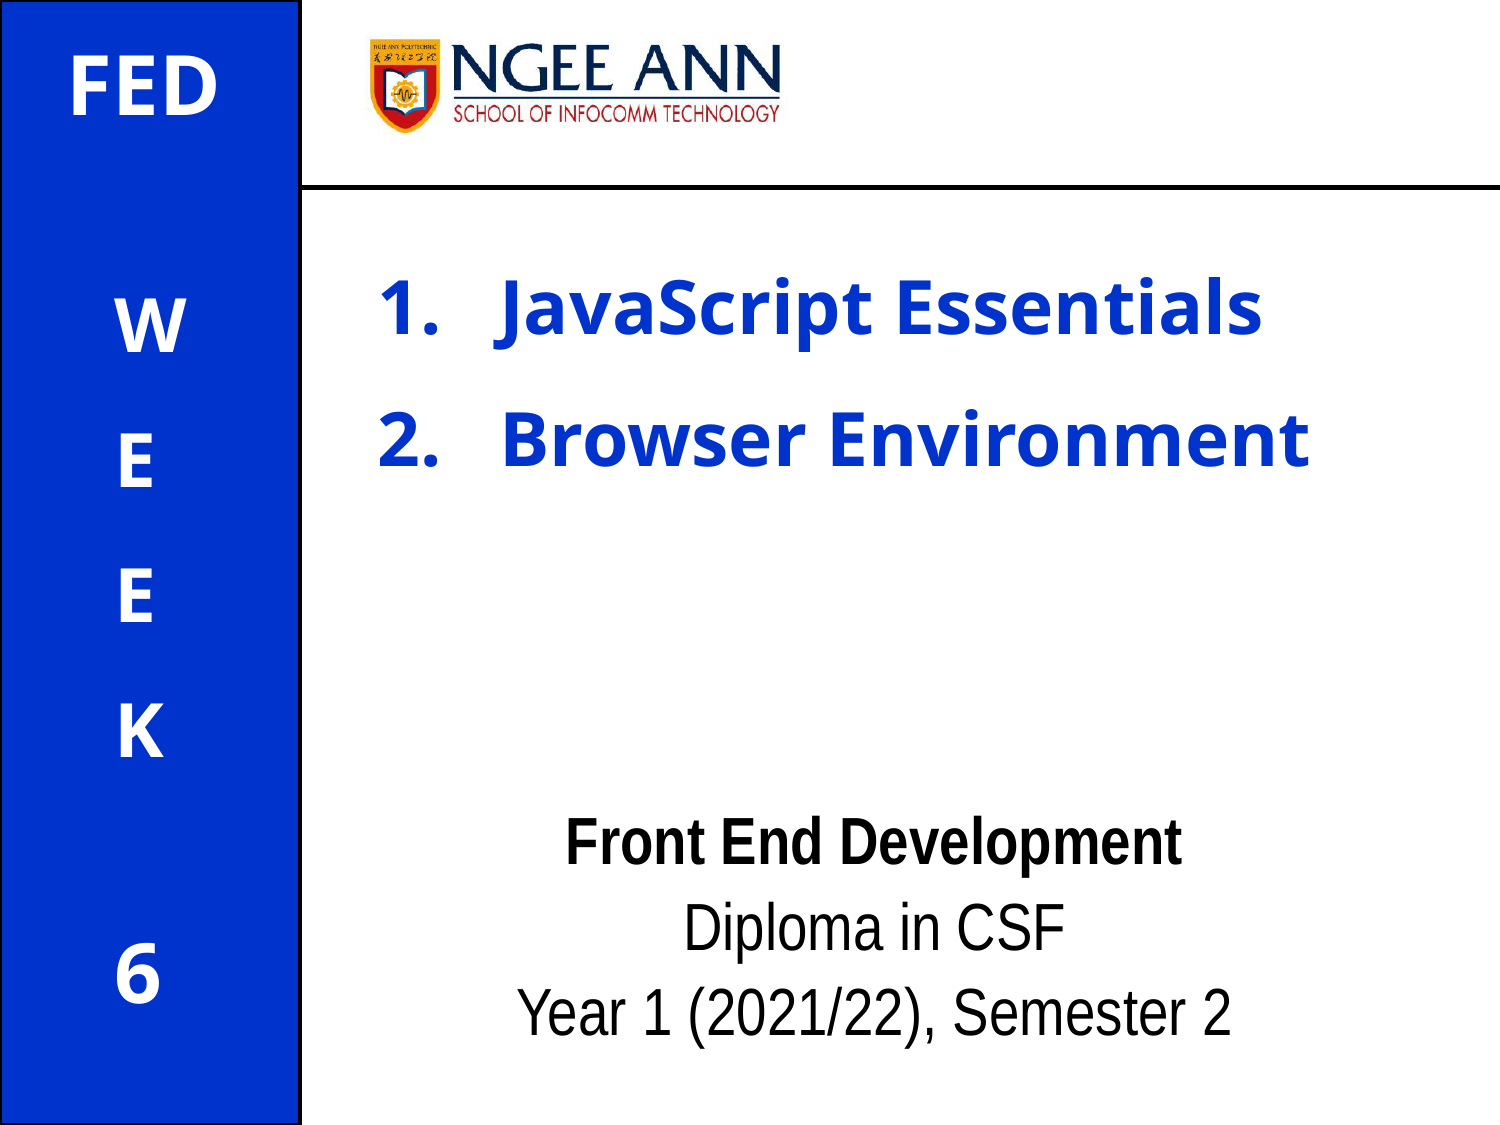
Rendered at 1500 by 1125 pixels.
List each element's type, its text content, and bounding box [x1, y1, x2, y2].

text_box 6 [74, 912, 225, 1028]
text_box [0, 0, 300, 1125]
text_box Front End Development Diploma in CSF Year 1 (2021/22), Semester 2 [424, 800, 1325, 1062]
text_box FED [0, 24, 288, 140]
subtitle JavaScript Essentials Browser Environment [362, 224, 1438, 725]
picture [324, 0, 826, 172]
text_box WE E K [99, 224, 200, 780]
